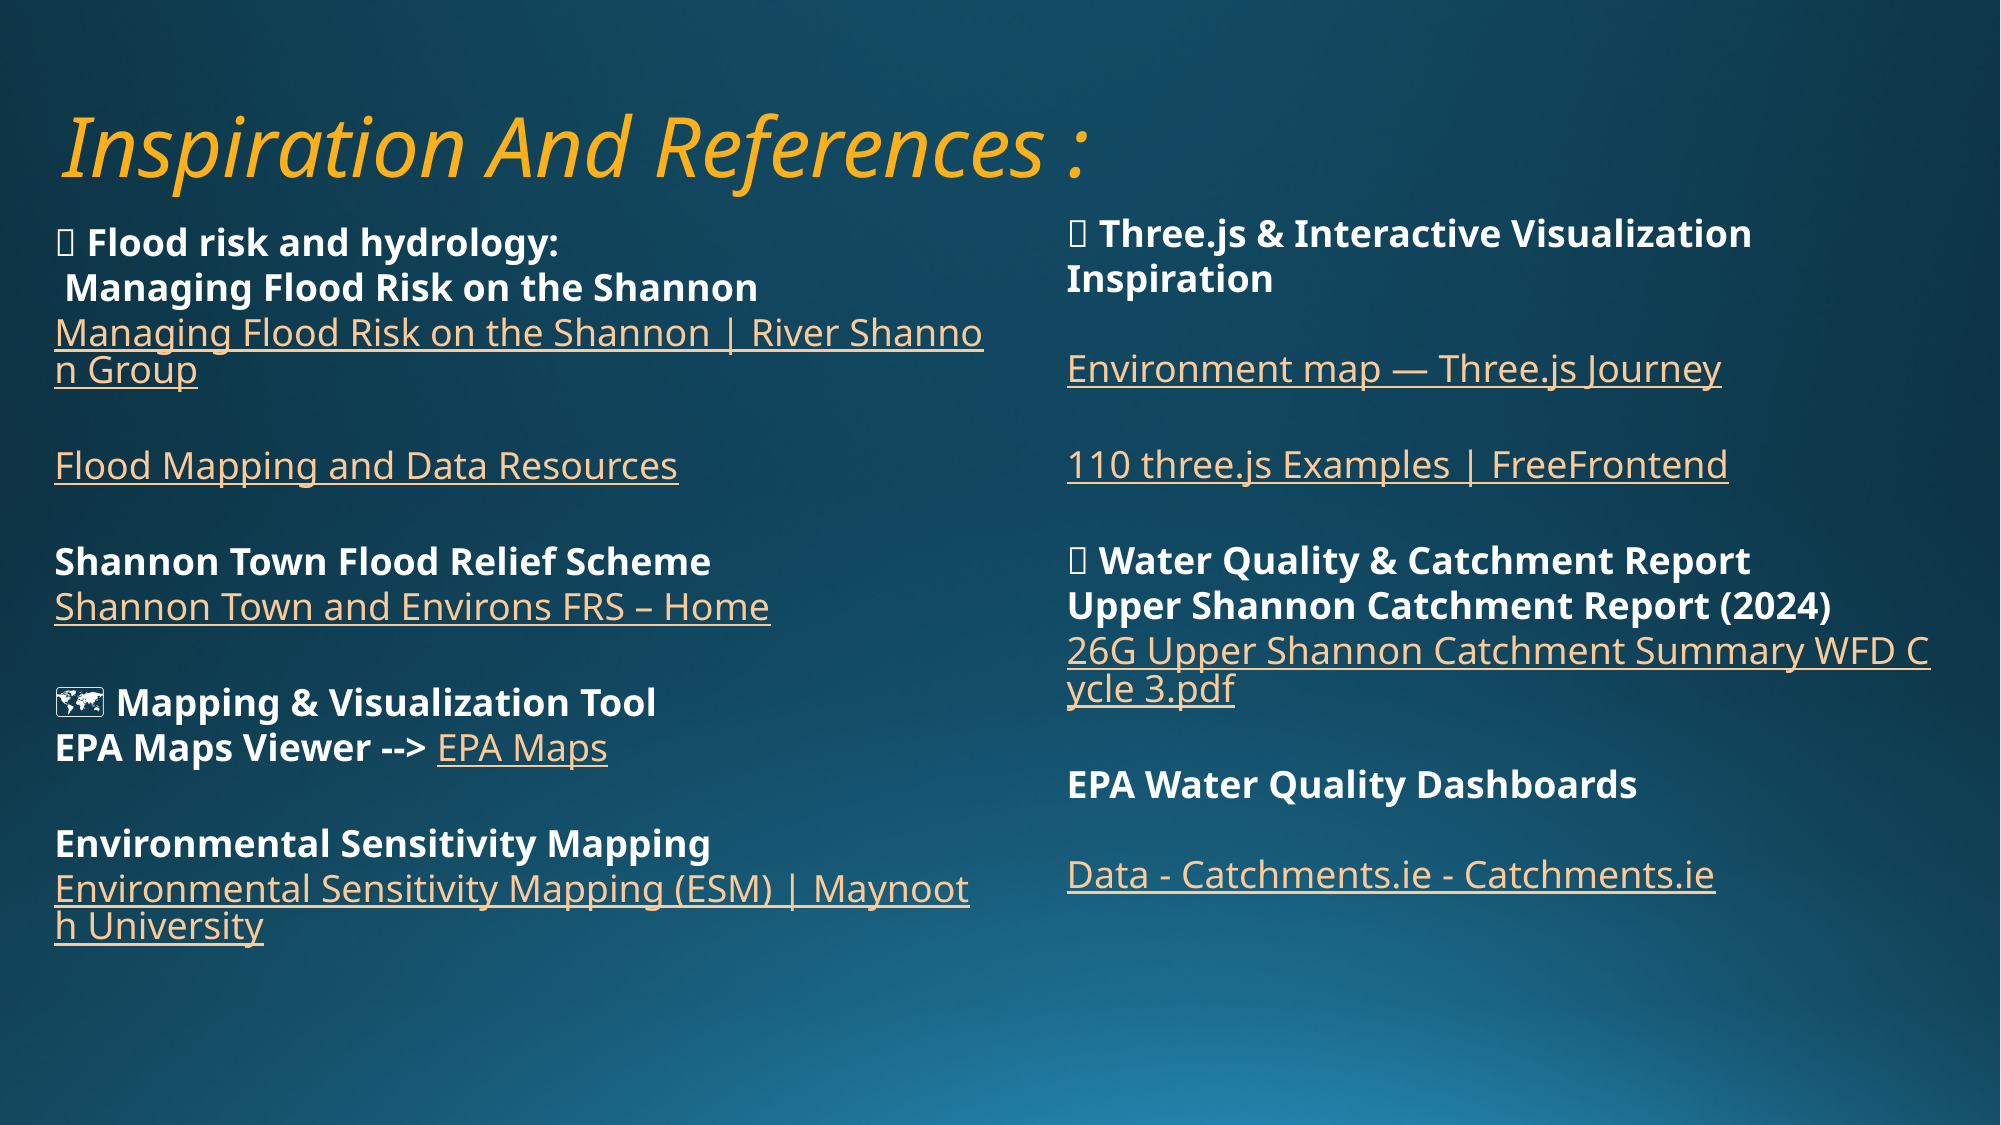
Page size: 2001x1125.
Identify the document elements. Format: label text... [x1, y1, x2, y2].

picture [0, 0, 2001, 1125]
text_box 🌐 Three.js & Interactive Visualization Inspiration Environment map — Three.js Journey 110 three.js Examples | FreeFrontend 🧪 Water Quality & Catchment Report Upper Shannon Catchment Report (2024) 26G Upper Shannon Catchment Summary WFD Cycle 3.pdf EPA Water Quality Dashboards Data - Catchments.ie - Catchments.ie [1051, 202, 1951, 1097]
text_box 🌊 Flood risk and hydrology: Managing Flood Risk on the Shannon Managing Flood Risk on the Shannon | River Shannon Group Flood Mapping and Data Resources Shannon Town Flood Relief Scheme Shannon Town and Environs FRS – Home 🗺️ Mapping & Visualization Tool EPA Maps Viewer --> EPA Maps Environmental Sensitivity Mapping Environmental Sensitivity Mapping (ESM) | Maynooth University [39, 211, 1000, 1066]
text_box Inspiration And References : [49, 86, 1209, 202]
